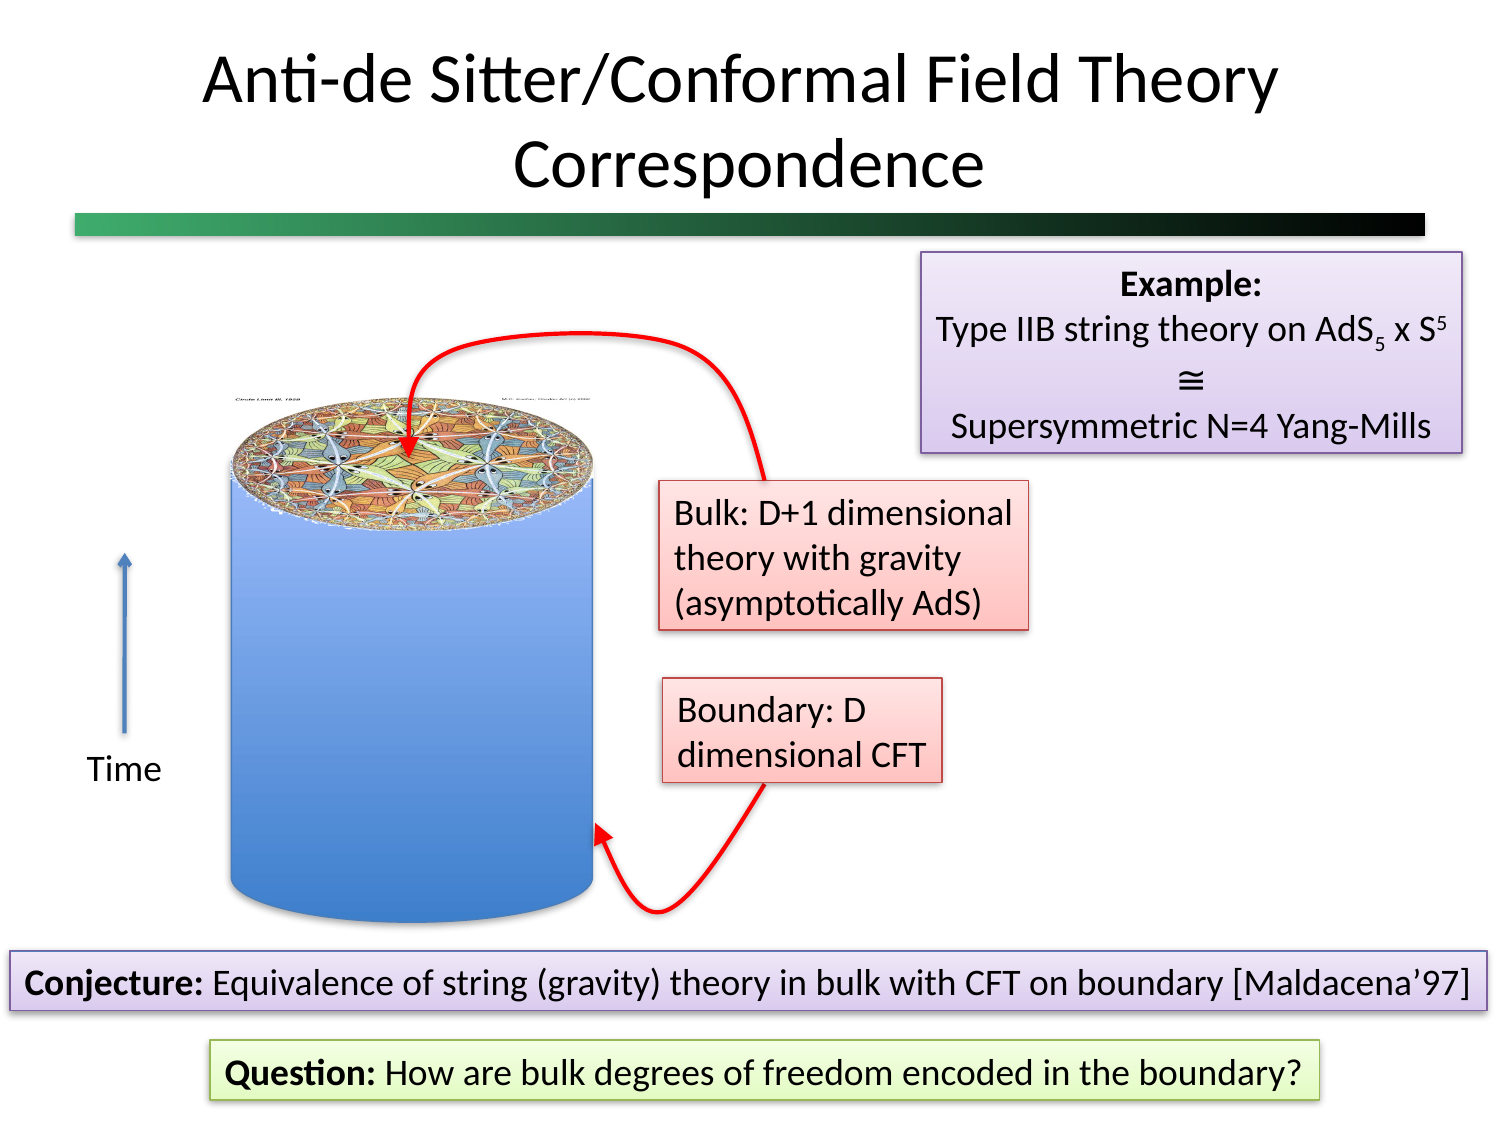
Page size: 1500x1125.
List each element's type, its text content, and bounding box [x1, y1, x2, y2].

text_box Question: How are bulk degrees of freedom encoded in the boundary? [209, 1039, 1320, 1101]
text_box Example: Type IIB string theory on AdS5 x S5 ≅ Supersymmetric N=4 Yang-Mills [920, 251, 1463, 454]
title Anti-de Sitter/Conformal Field Theory Correspondence [75, 22, 1425, 211]
text_box Time [71, 736, 178, 796]
text_box [594, 790, 764, 915]
text_box [409, 331, 767, 482]
text_box [230, 539, 594, 923]
text_box Conjecture: Equivalence of string (gravity) theory in bulk with CFT on boundary [Maldacena’97] [9, 950, 1488, 1011]
text_box Bulk: D+1 dimensional theory with gravity (asymptotically AdS) [658, 480, 1029, 631]
text_box Boundary: D dimensional CFT [662, 677, 943, 783]
picture [230, 397, 594, 532]
